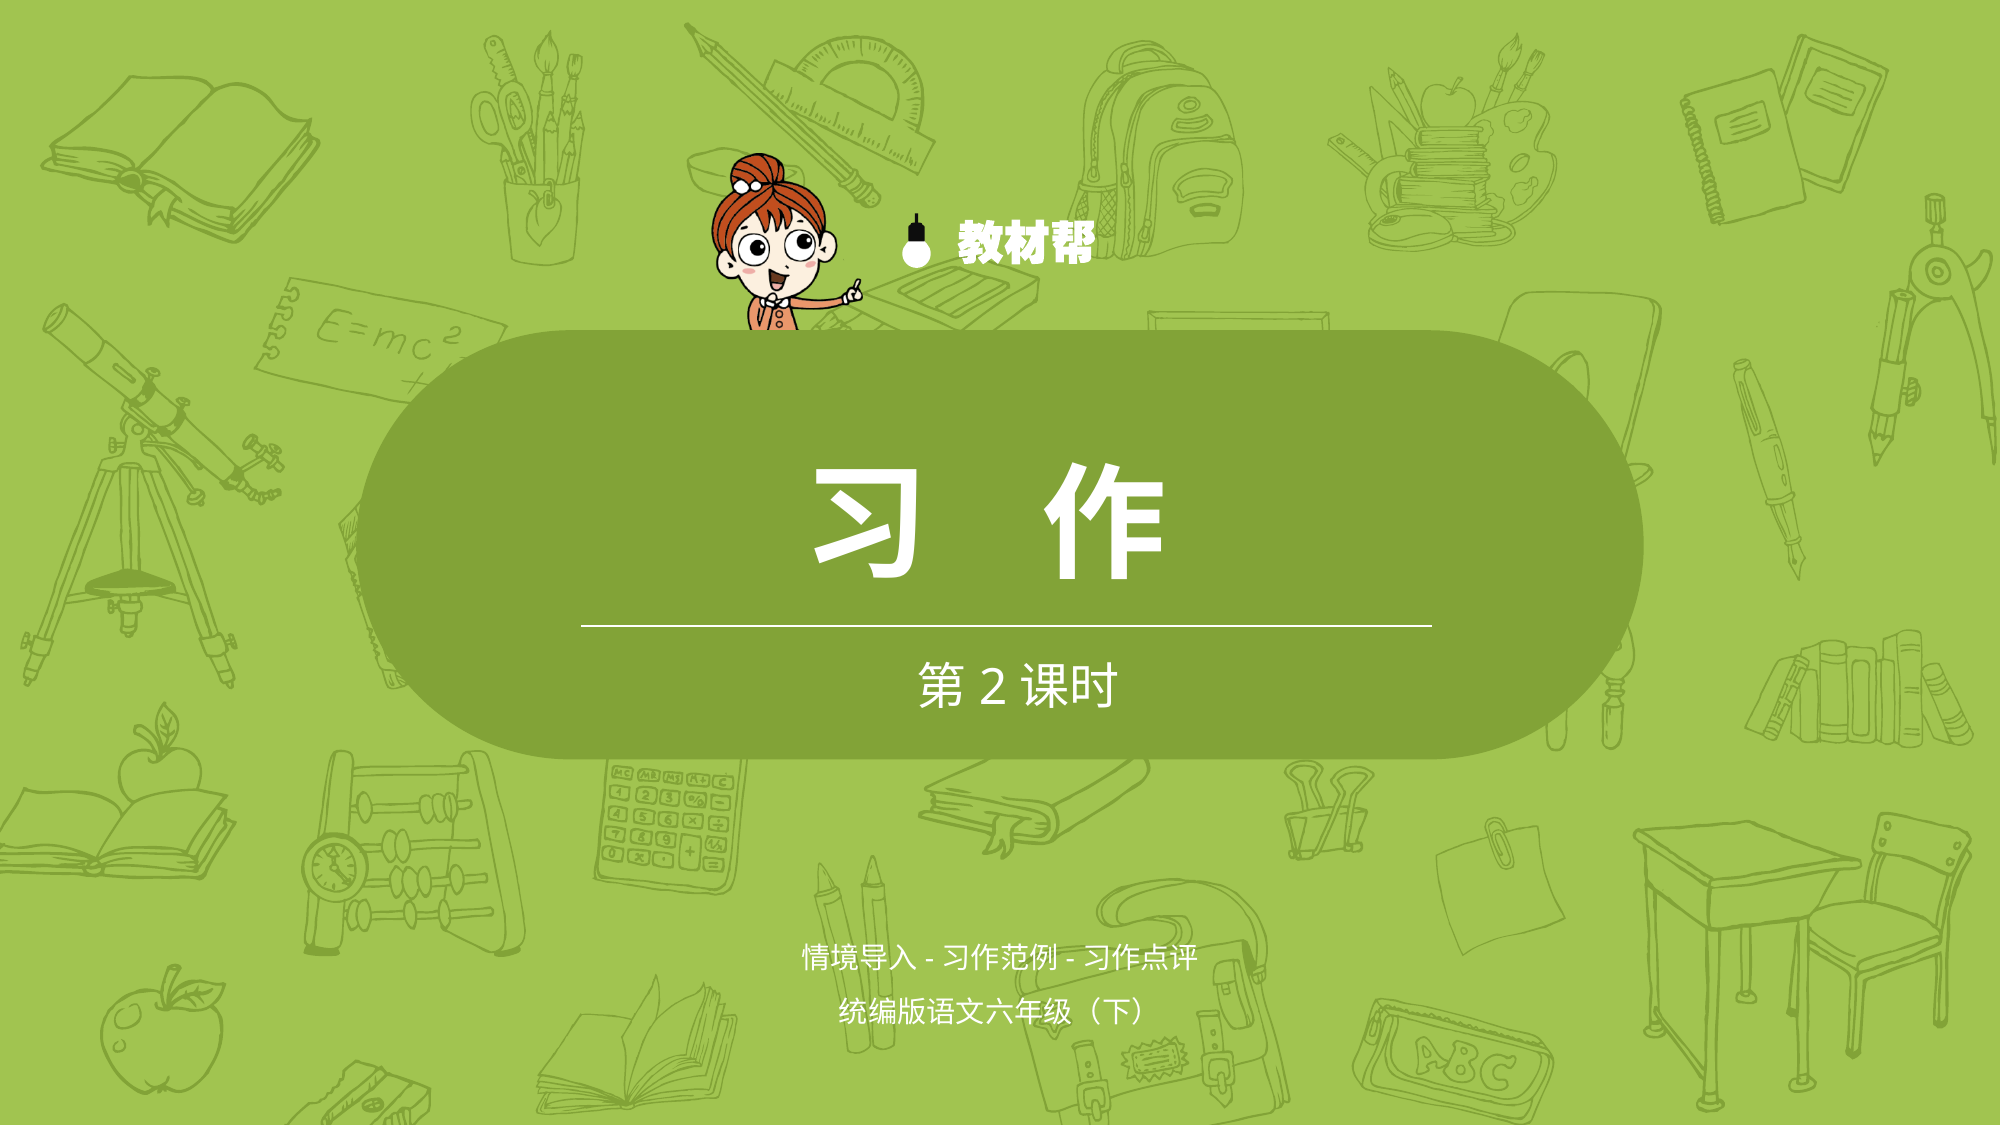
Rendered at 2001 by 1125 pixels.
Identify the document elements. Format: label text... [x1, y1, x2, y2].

text_box 习 作 [496, 436, 1474, 602]
picture [699, 153, 863, 330]
text_box 统编版语文六年级（下） [824, 986, 1176, 1037]
text_box 第2课时 [887, 653, 1237, 719]
